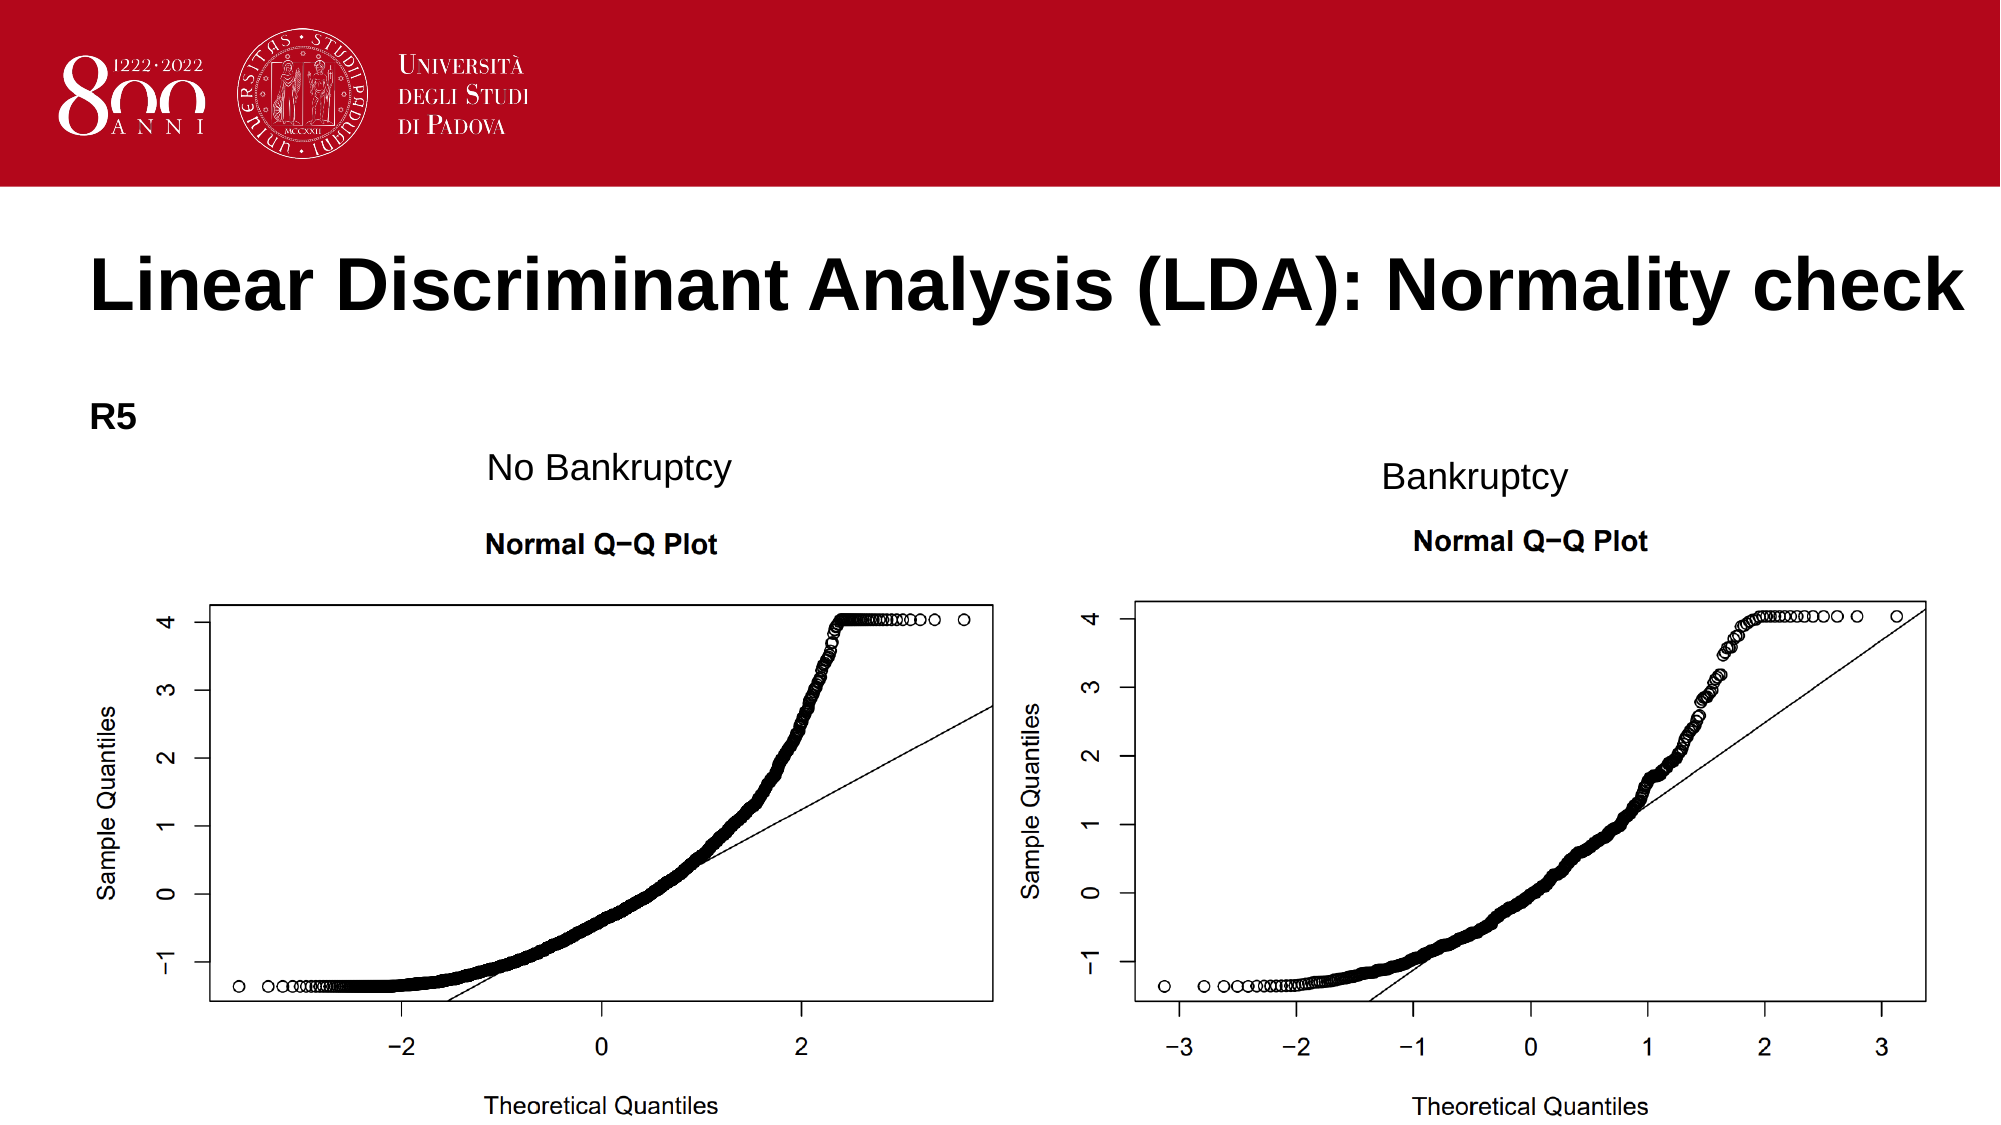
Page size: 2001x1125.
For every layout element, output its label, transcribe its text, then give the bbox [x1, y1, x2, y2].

picture [1010, 515, 1933, 1123]
text_box R5 [74, 384, 156, 444]
text_box No Bankruptcy [471, 435, 754, 496]
picture [76, 515, 994, 1125]
text_box Bankruptcy [1366, 445, 1649, 505]
title Linear Discriminant Analysis (LDA): Normality check [74, 189, 2000, 384]
